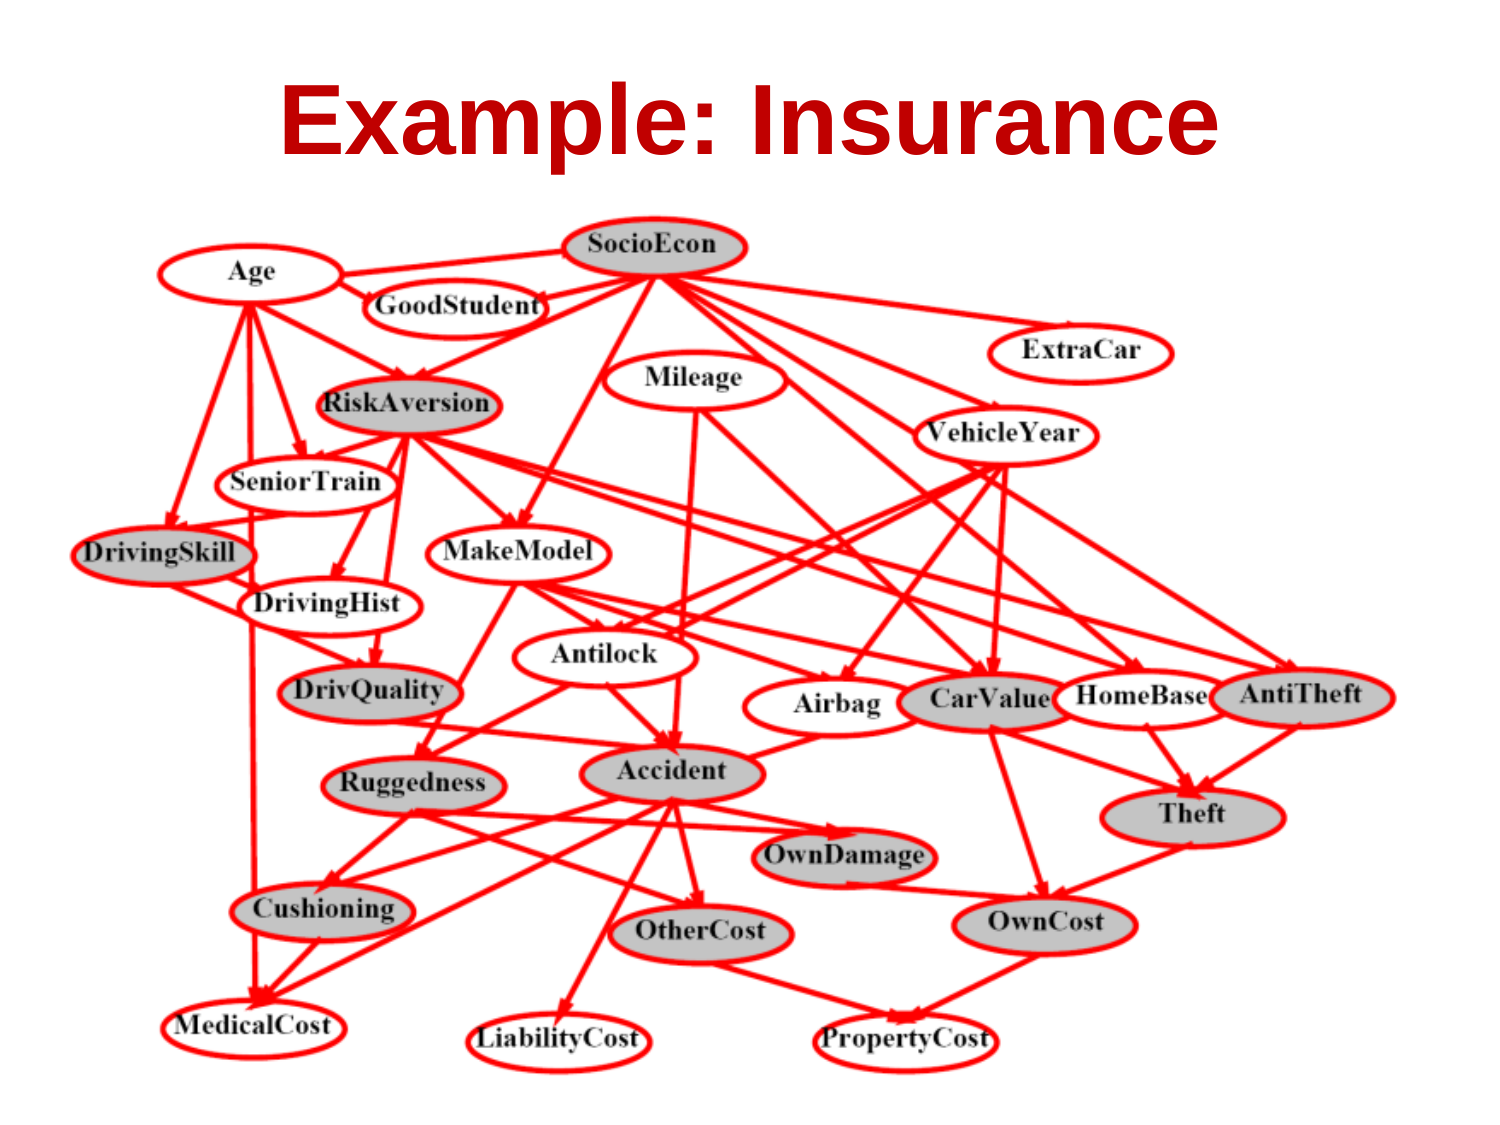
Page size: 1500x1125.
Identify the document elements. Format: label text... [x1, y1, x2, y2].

title Example: Insurance [0, 17, 1500, 211]
picture [63, 210, 1409, 1101]
